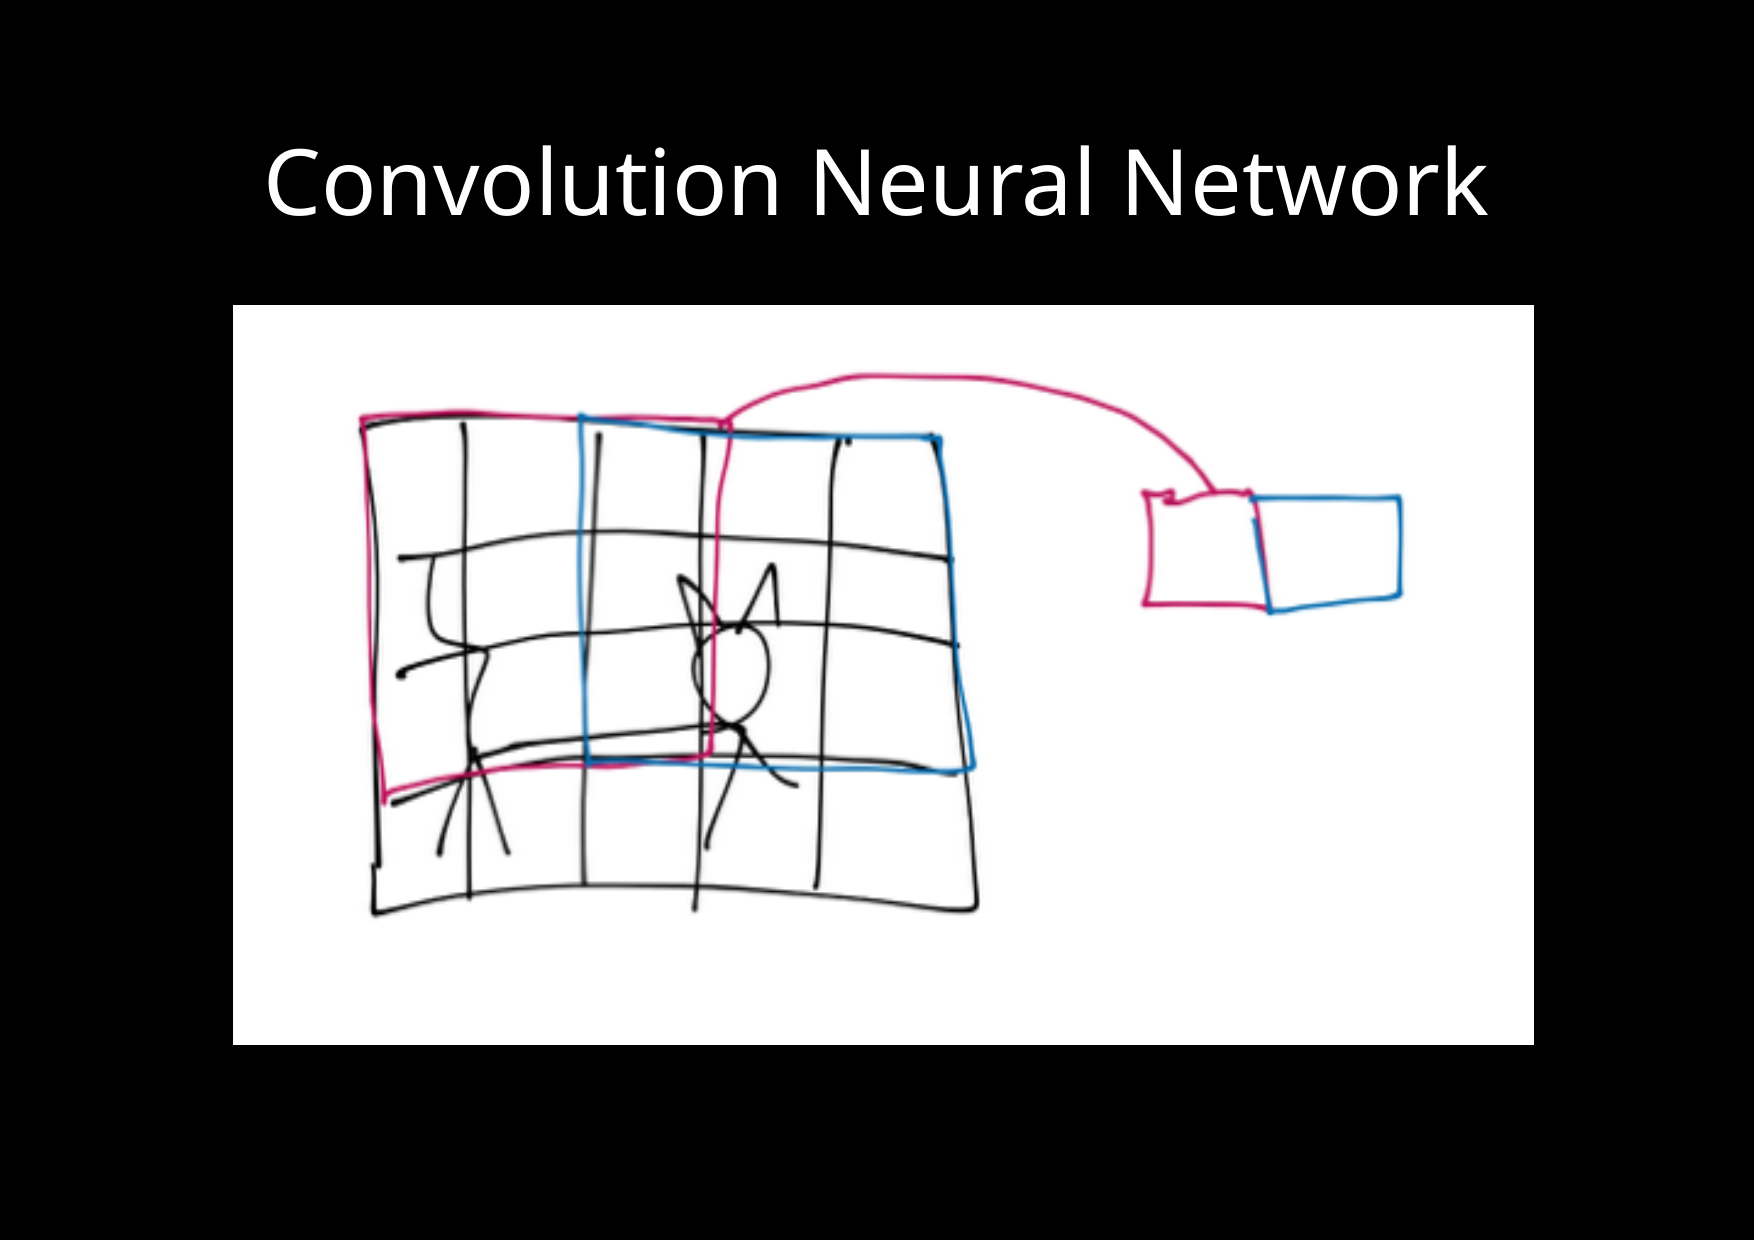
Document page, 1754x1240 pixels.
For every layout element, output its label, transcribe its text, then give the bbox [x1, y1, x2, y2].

picture [233, 305, 1534, 1045]
title Convolution Neural Network [120, 66, 1634, 306]
